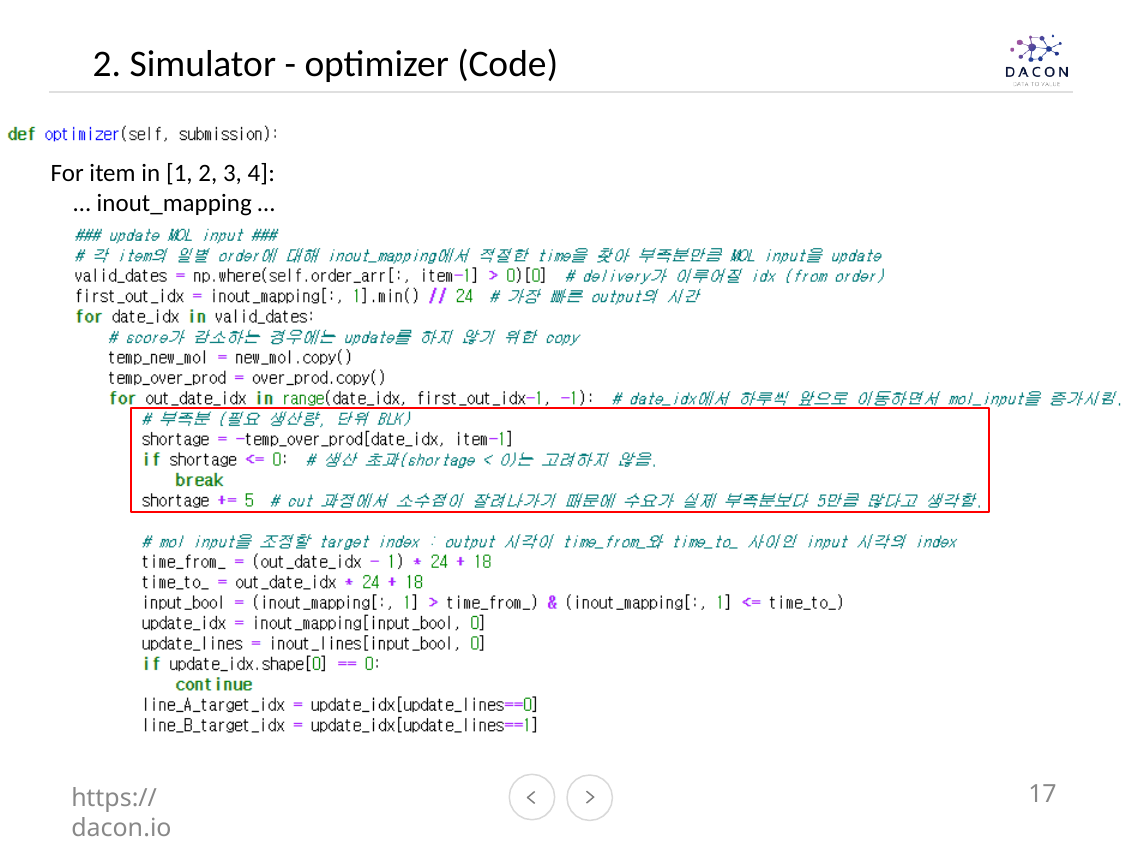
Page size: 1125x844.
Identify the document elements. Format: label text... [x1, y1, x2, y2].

slide_number 17 [1024, 785, 1058, 810]
text_box For item in [1, 2, 3, 4]: … inout_mapping … [35, 156, 460, 222]
text_box https://dacon.io [69, 778, 248, 841]
picture [1004, 27, 1069, 93]
text_box 2. Simulator - optimizer (Code) [77, 32, 703, 92]
picture [0, 224, 1125, 741]
picture [0, 121, 1125, 149]
